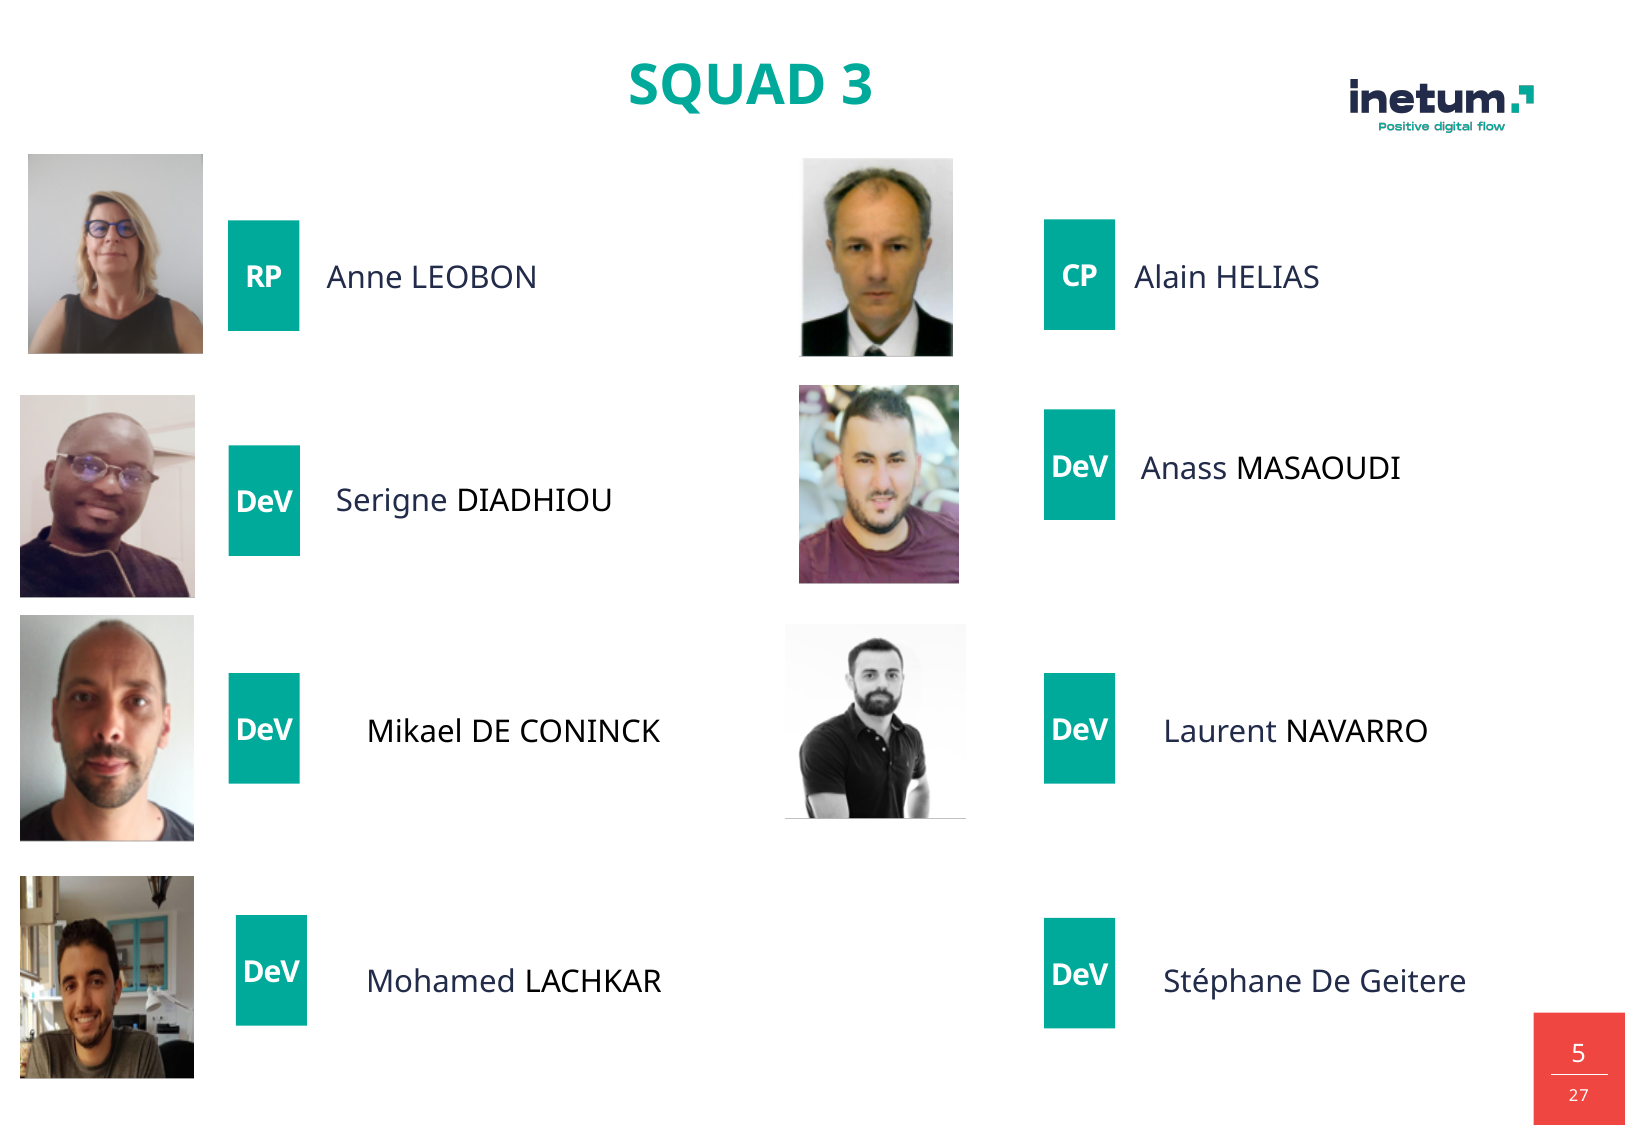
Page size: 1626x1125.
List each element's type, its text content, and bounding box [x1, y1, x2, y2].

list RP [228, 220, 300, 331]
text_box DeV [1044, 917, 1116, 1029]
picture [20, 876, 195, 1080]
text_box DeV [1044, 409, 1116, 520]
text_box Stéphane De Geitere [1161, 955, 1587, 999]
picture [27, 154, 203, 355]
text_box Mohamed LACHKAR [364, 954, 790, 999]
picture [1350, 79, 1534, 133]
text_box DeV [228, 445, 300, 556]
text_box Serigne DIADHIOU [334, 473, 759, 518]
picture [785, 623, 966, 820]
text_box Laurent NAVARRO [1162, 705, 1587, 749]
text_box Anass MASAOUDI [1139, 441, 1564, 486]
text_box Alain HELIAS [1133, 251, 1558, 295]
list Anne LEOBON [325, 254, 750, 295]
text_box CP [1044, 219, 1116, 330]
text_box DeV [1044, 673, 1116, 784]
title SQUAD 3 [627, 48, 998, 144]
text_box DeV [235, 915, 307, 1026]
picture [20, 615, 194, 843]
text_box DeV [228, 673, 300, 784]
picture [799, 158, 953, 358]
text_box Mikael DE CONINCK [365, 704, 780, 749]
picture [798, 385, 959, 585]
picture [20, 395, 195, 599]
